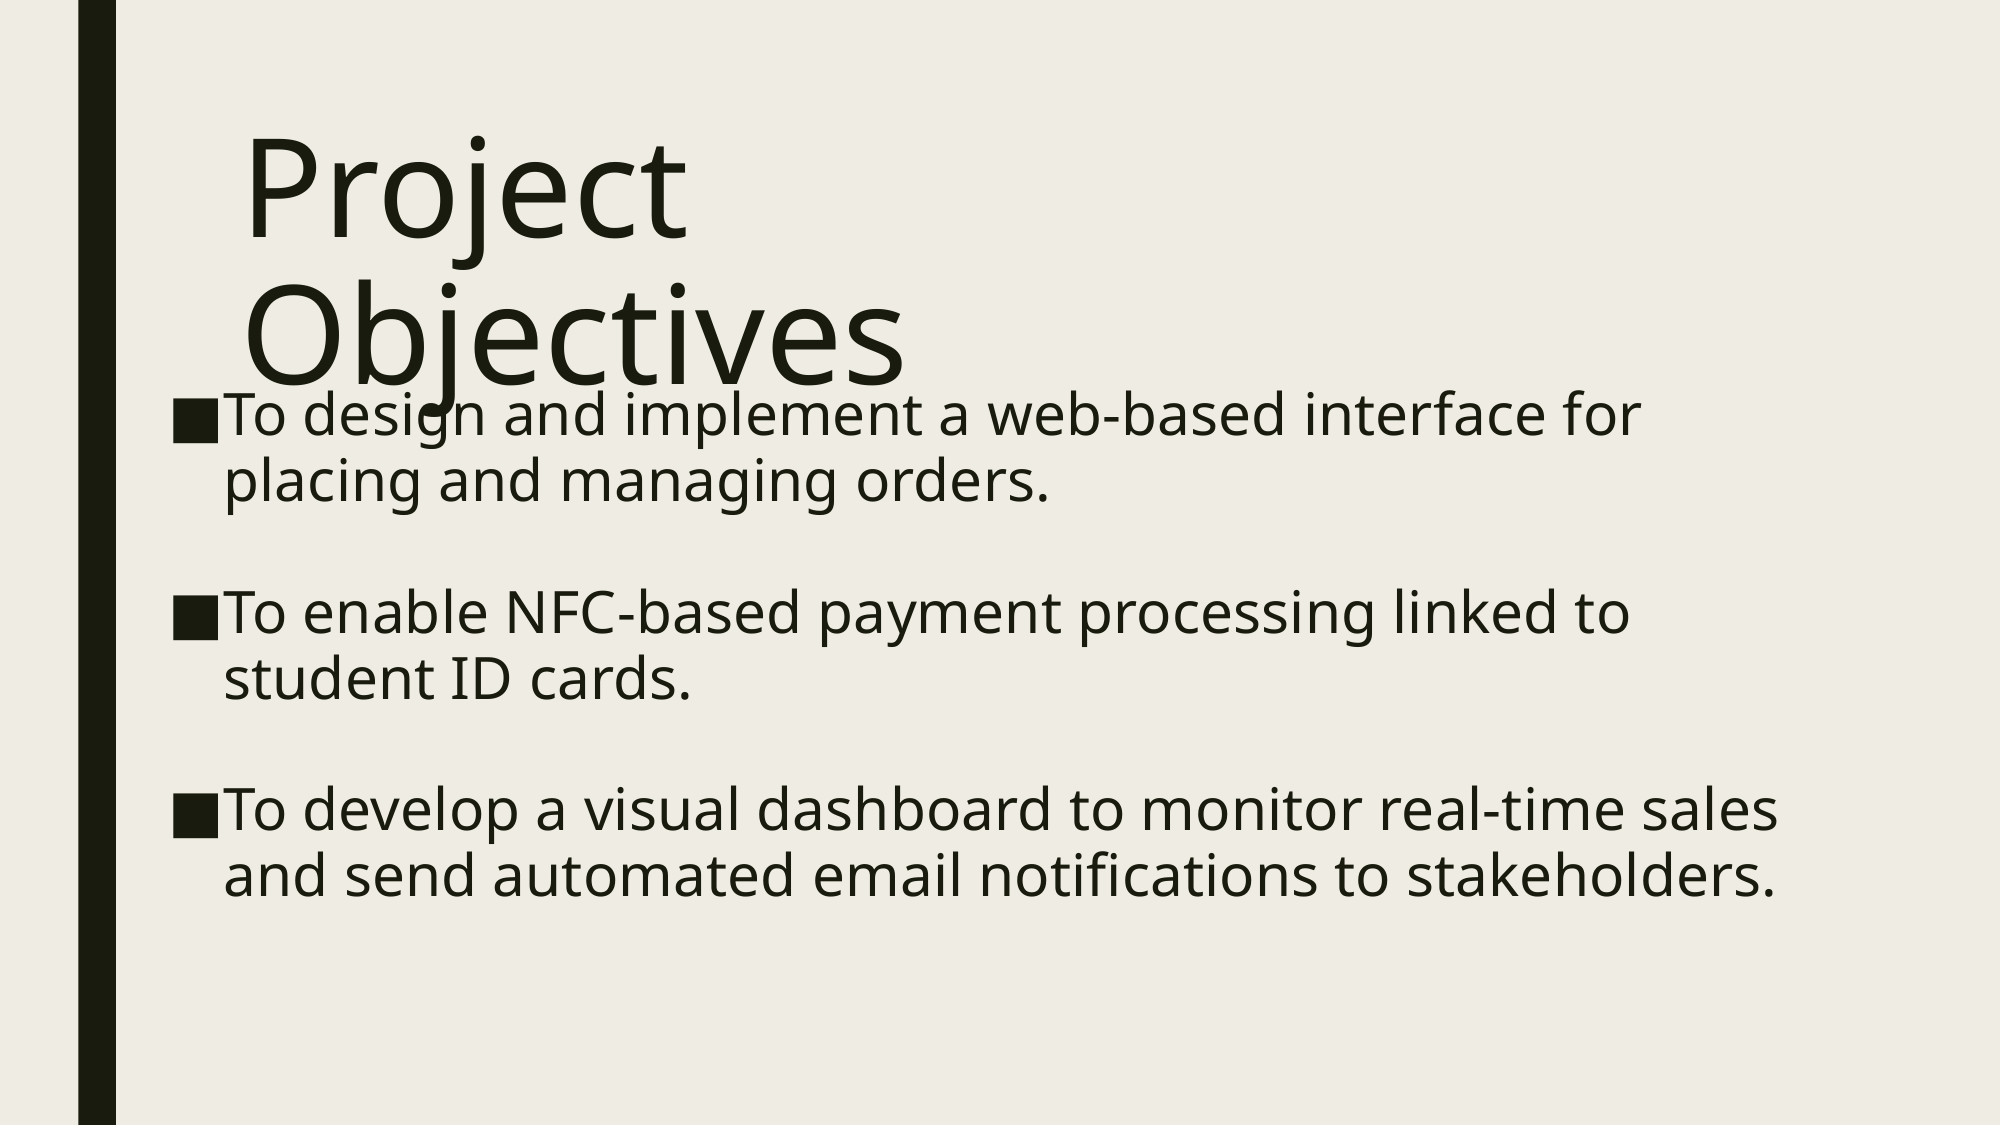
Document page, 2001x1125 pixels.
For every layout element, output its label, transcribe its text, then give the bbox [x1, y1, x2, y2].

list To design and implement a web-based interface for placing and managing orders. To enable NFC-based payment processing linked to student ID cards. To develop a visual dashboard to monitor real-time sales and send automated email notifications to stakeholders. [153, 375, 1800, 963]
title Project Objectives [225, 112, 1154, 299]
